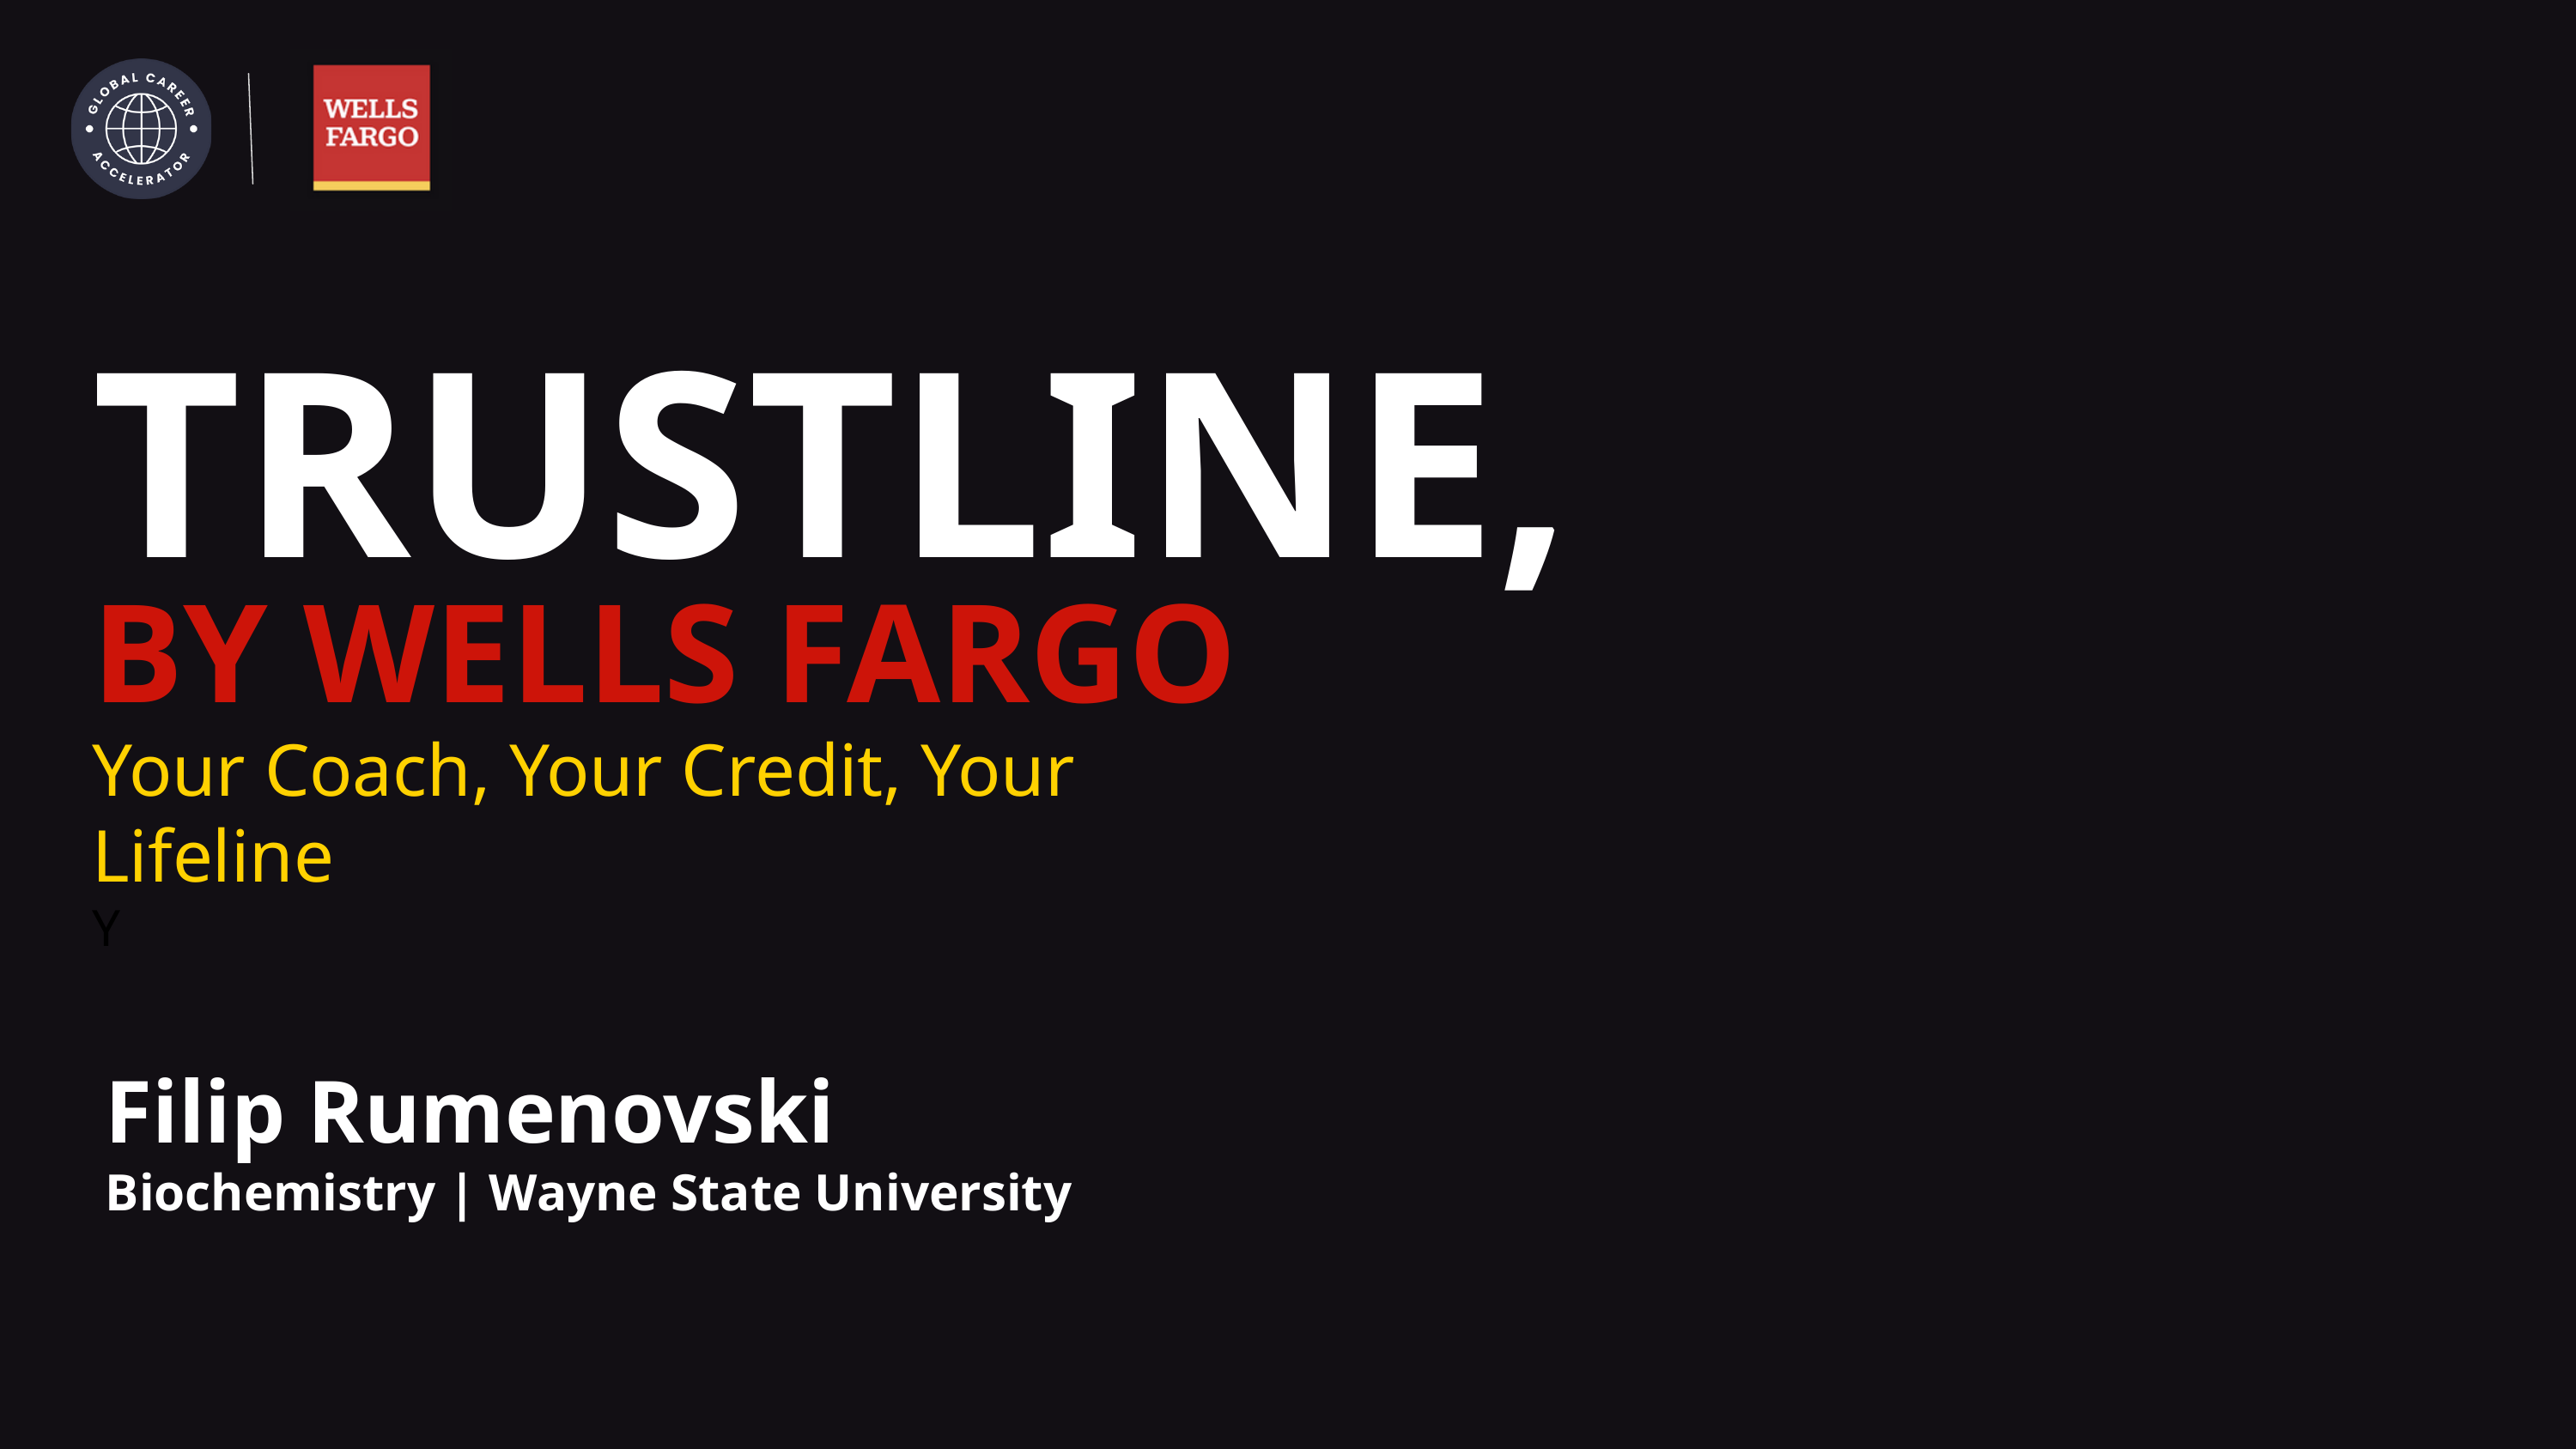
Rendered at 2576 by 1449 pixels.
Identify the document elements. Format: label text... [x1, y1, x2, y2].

text_box Filip Rumenovski Biochemistry | Wayne State University [105, 1057, 2481, 1221]
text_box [92, 337, 1880, 599]
text_box Your Coach, Your Credit, Your Lifeline Y [92, 724, 1333, 957]
text_box BY WELLS FARGO [92, 609, 1487, 731]
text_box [289, 49, 453, 211]
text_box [70, 58, 212, 199]
